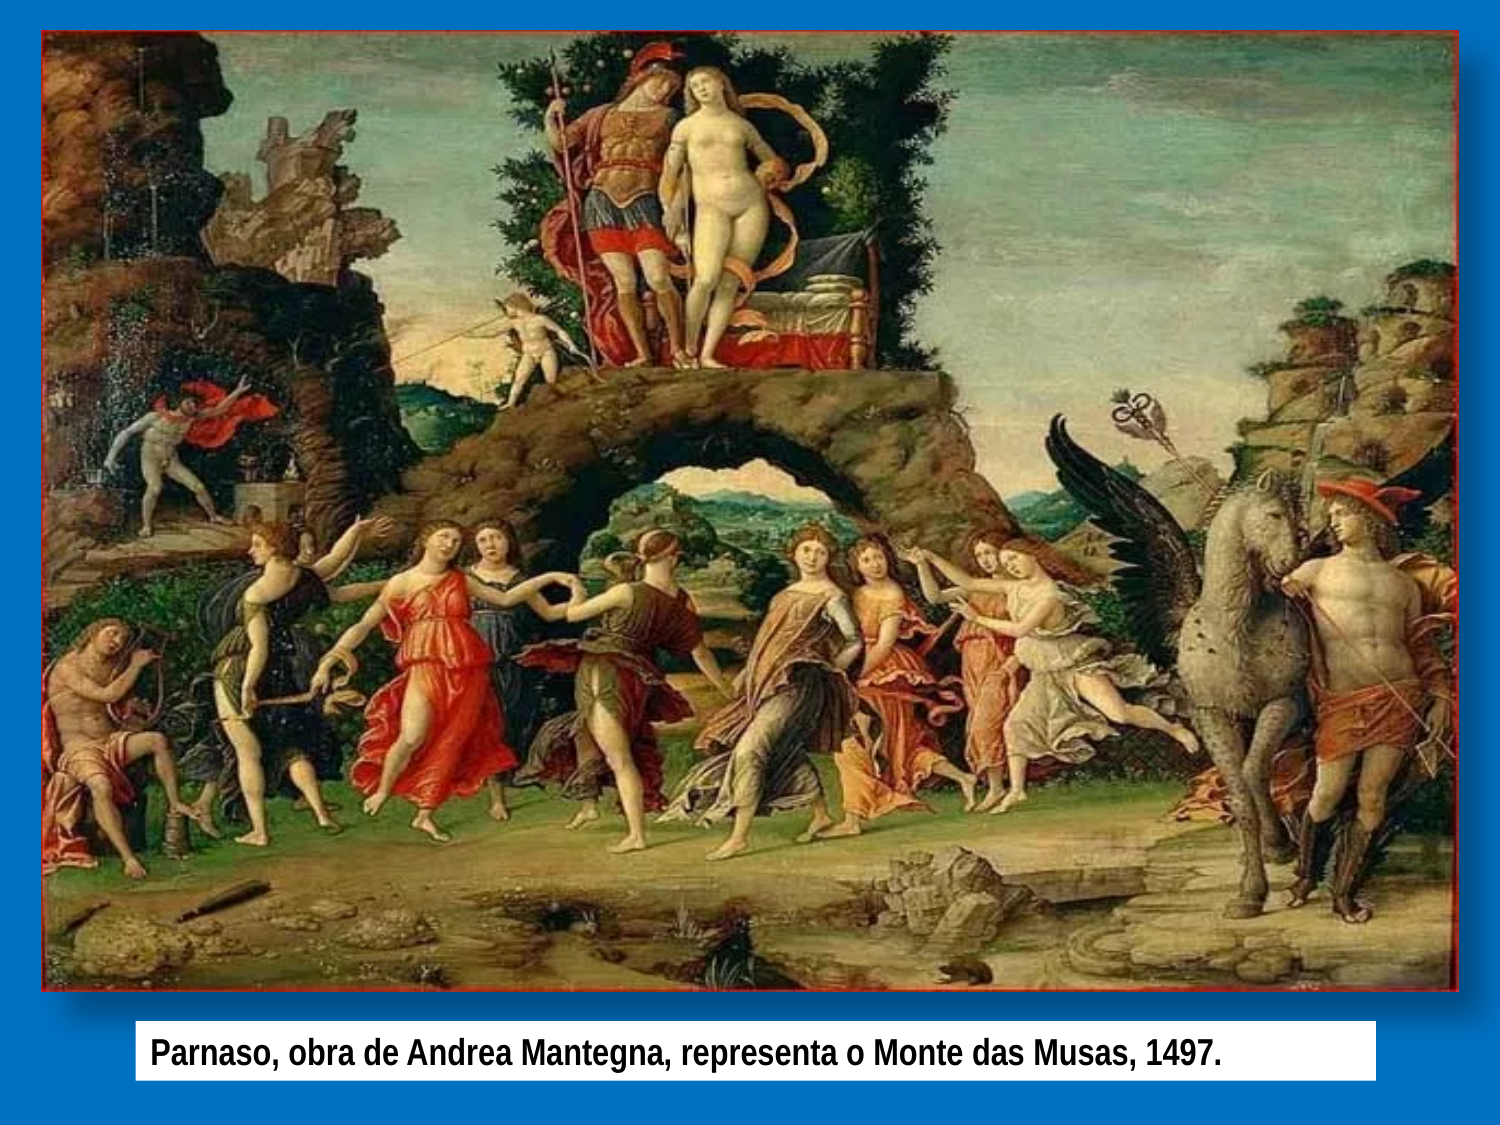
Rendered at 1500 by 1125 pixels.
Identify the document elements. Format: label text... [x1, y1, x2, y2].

text_box Parnaso, obra de Andrea Mantegna, representa o Monte das Musas, 1497. [135, 1021, 1376, 1081]
picture [41, 30, 1459, 992]
